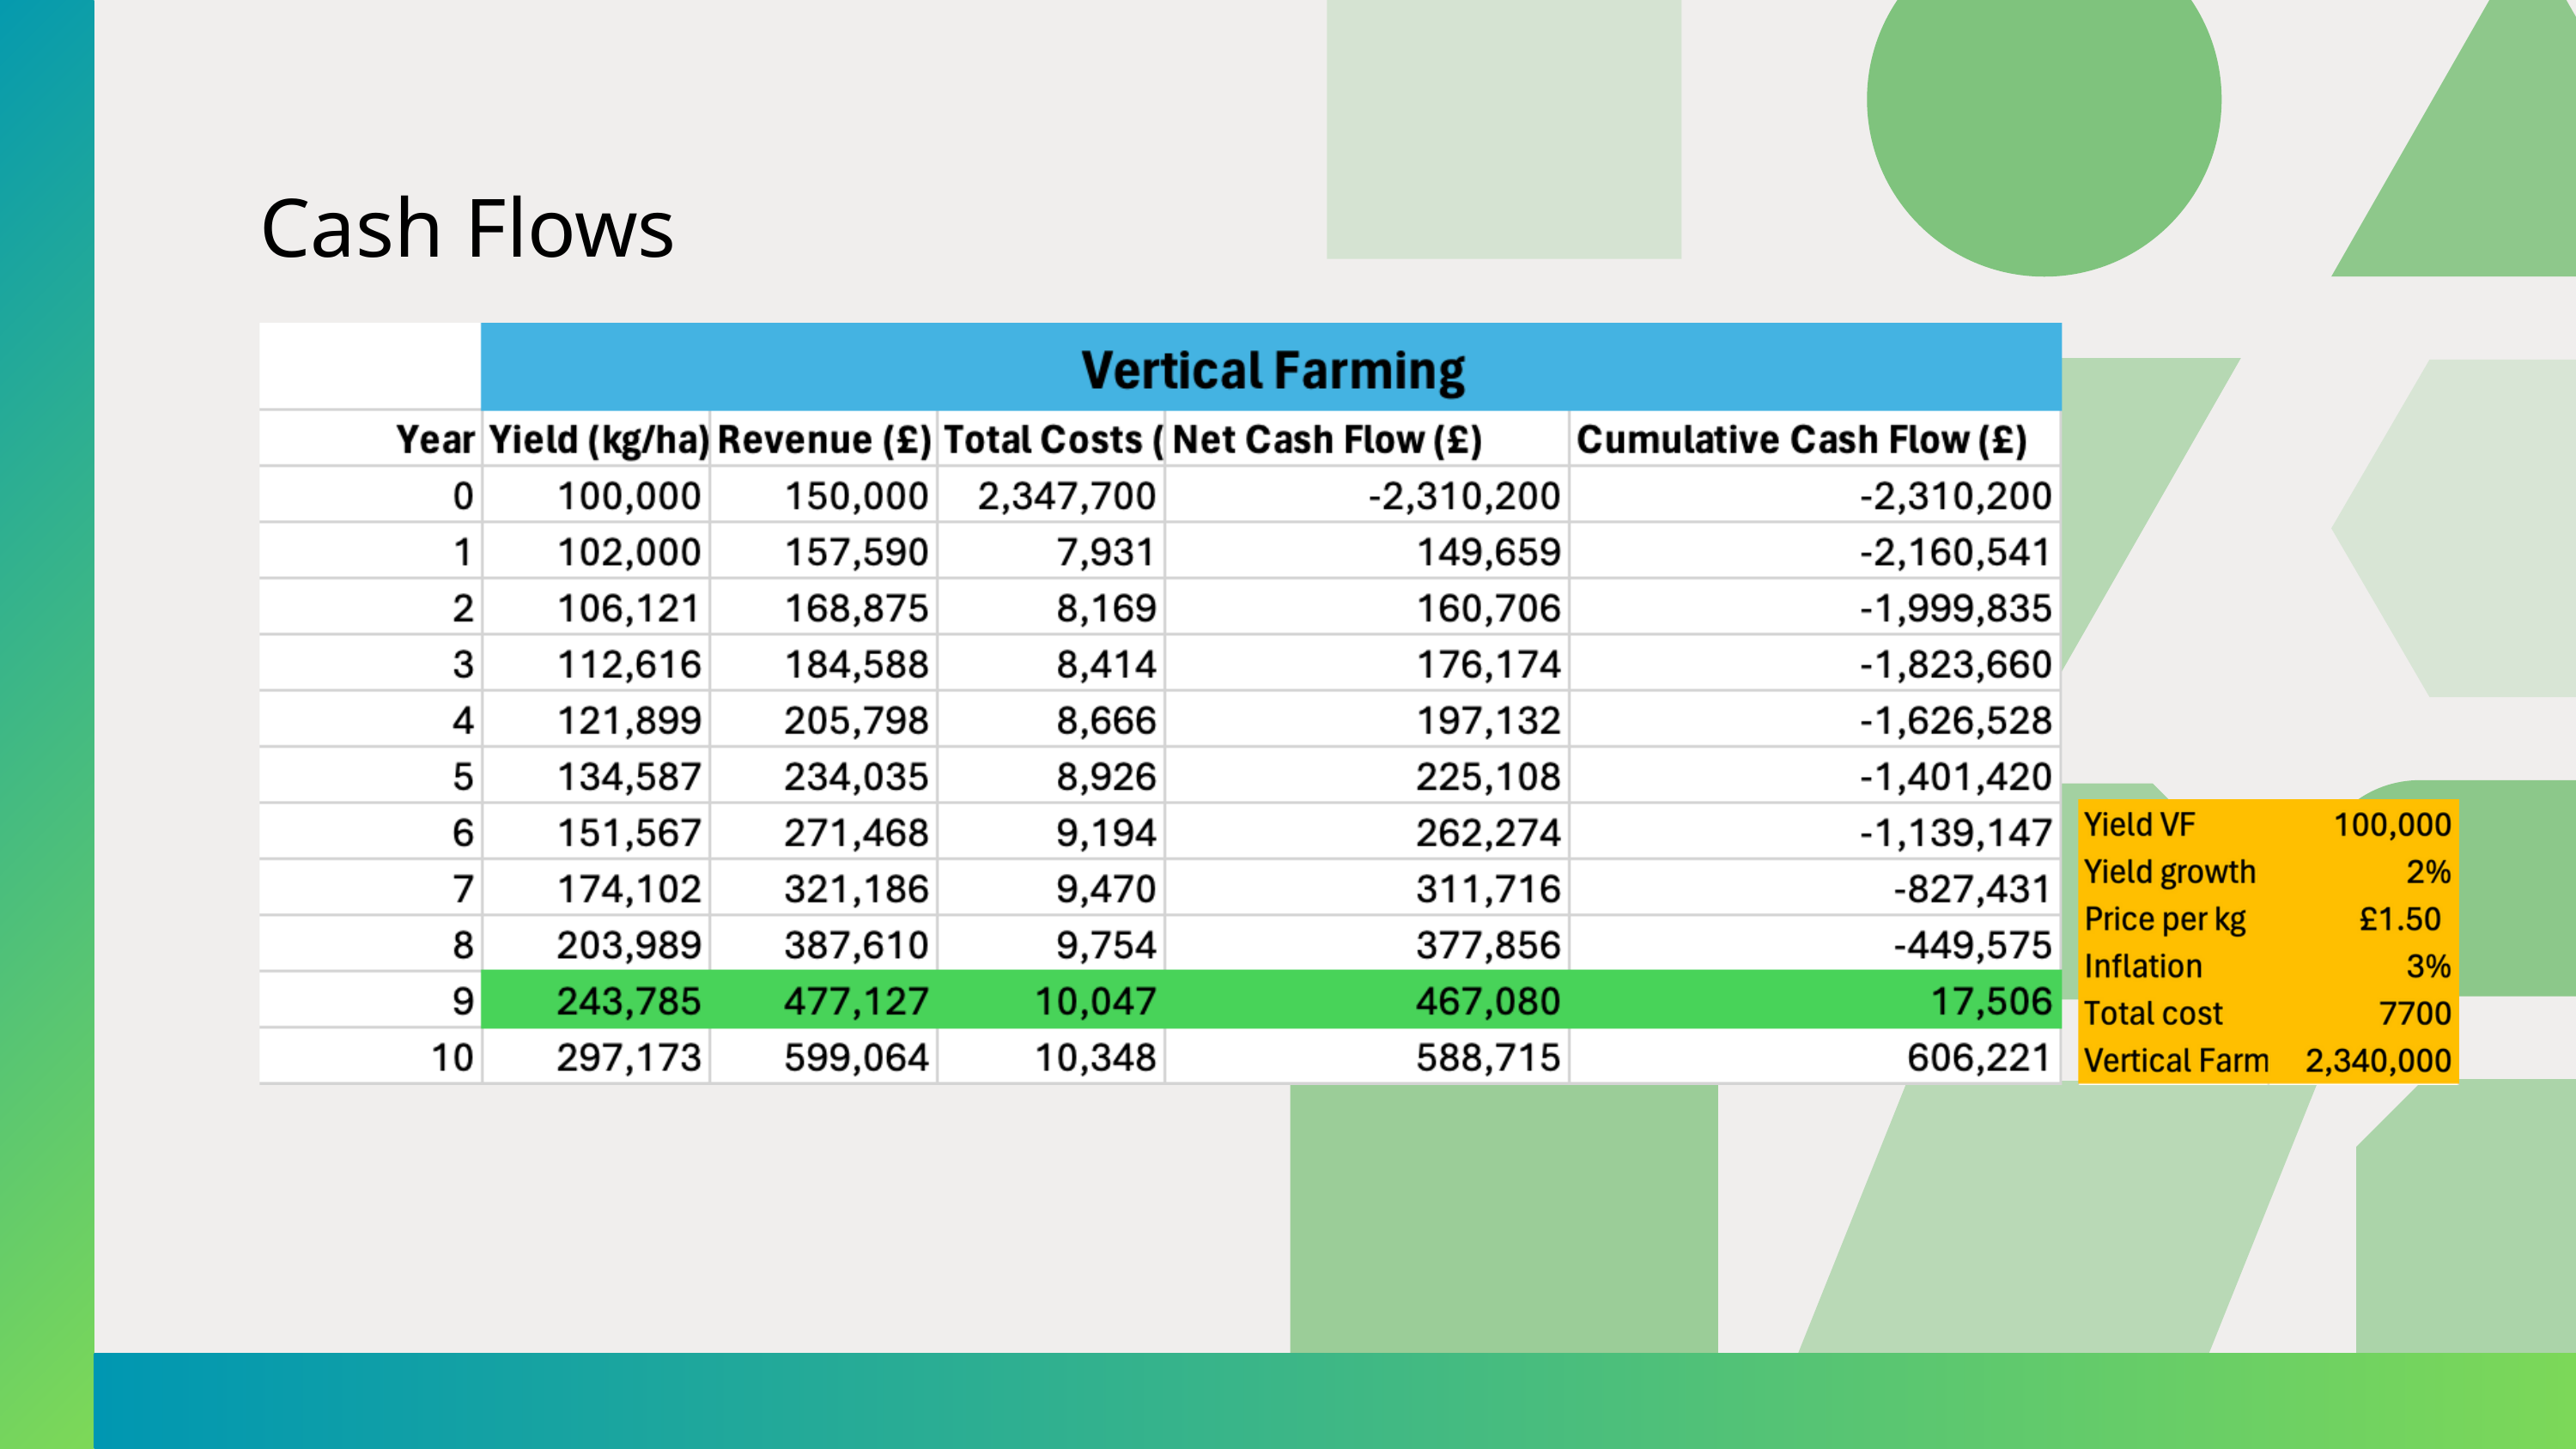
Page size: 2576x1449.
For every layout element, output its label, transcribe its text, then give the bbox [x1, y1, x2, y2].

text_box [259, 323, 1283, 1086]
text_box [94, 1353, 1283, 1449]
text_box Cash Flows [259, 177, 781, 274]
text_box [1287, 0, 2576, 1449]
text_box [0, 0, 94, 1449]
